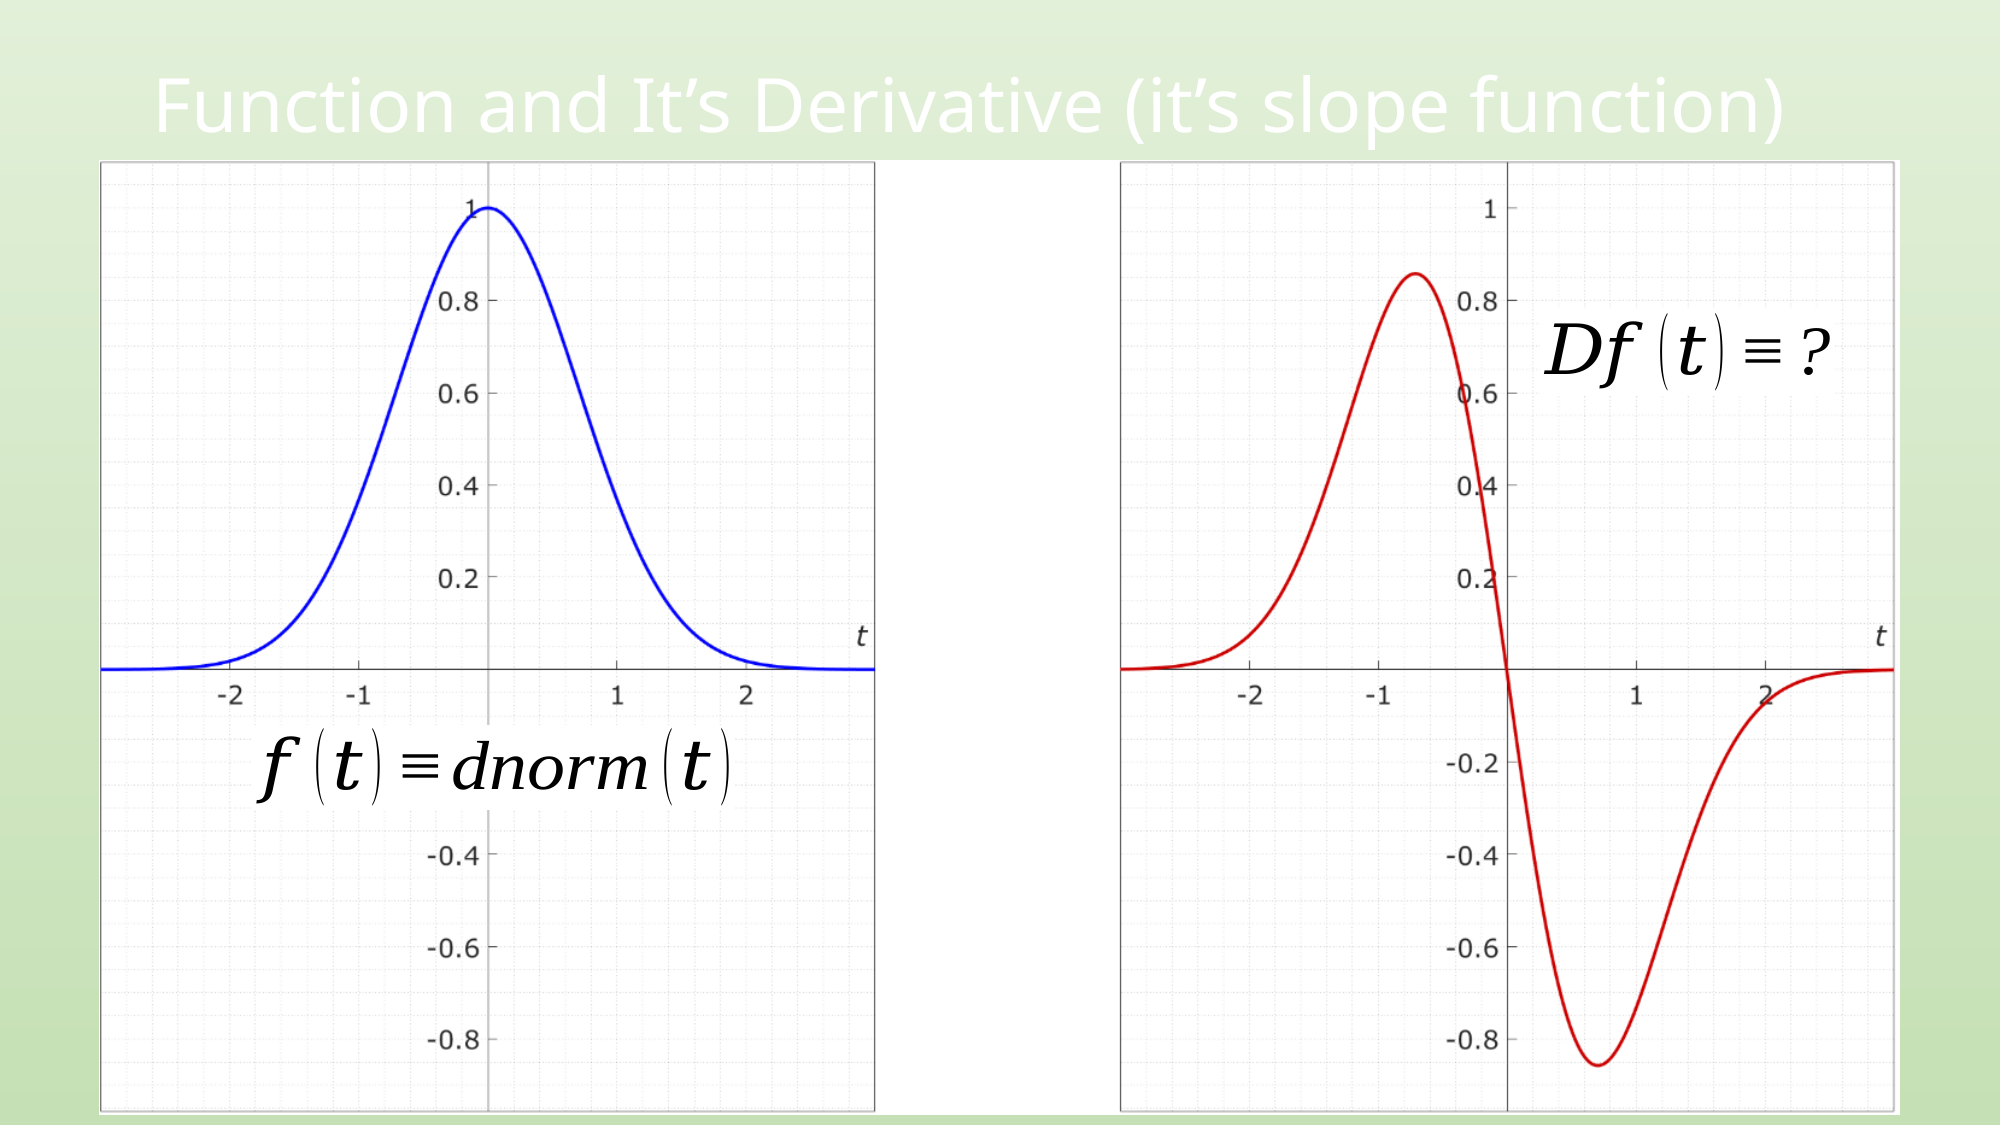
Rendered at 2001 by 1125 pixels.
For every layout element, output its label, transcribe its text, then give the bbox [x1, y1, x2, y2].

title Function and It’s Derivative (it’s slope function) [137, 0, 1863, 160]
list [99, 160, 1900, 1115]
